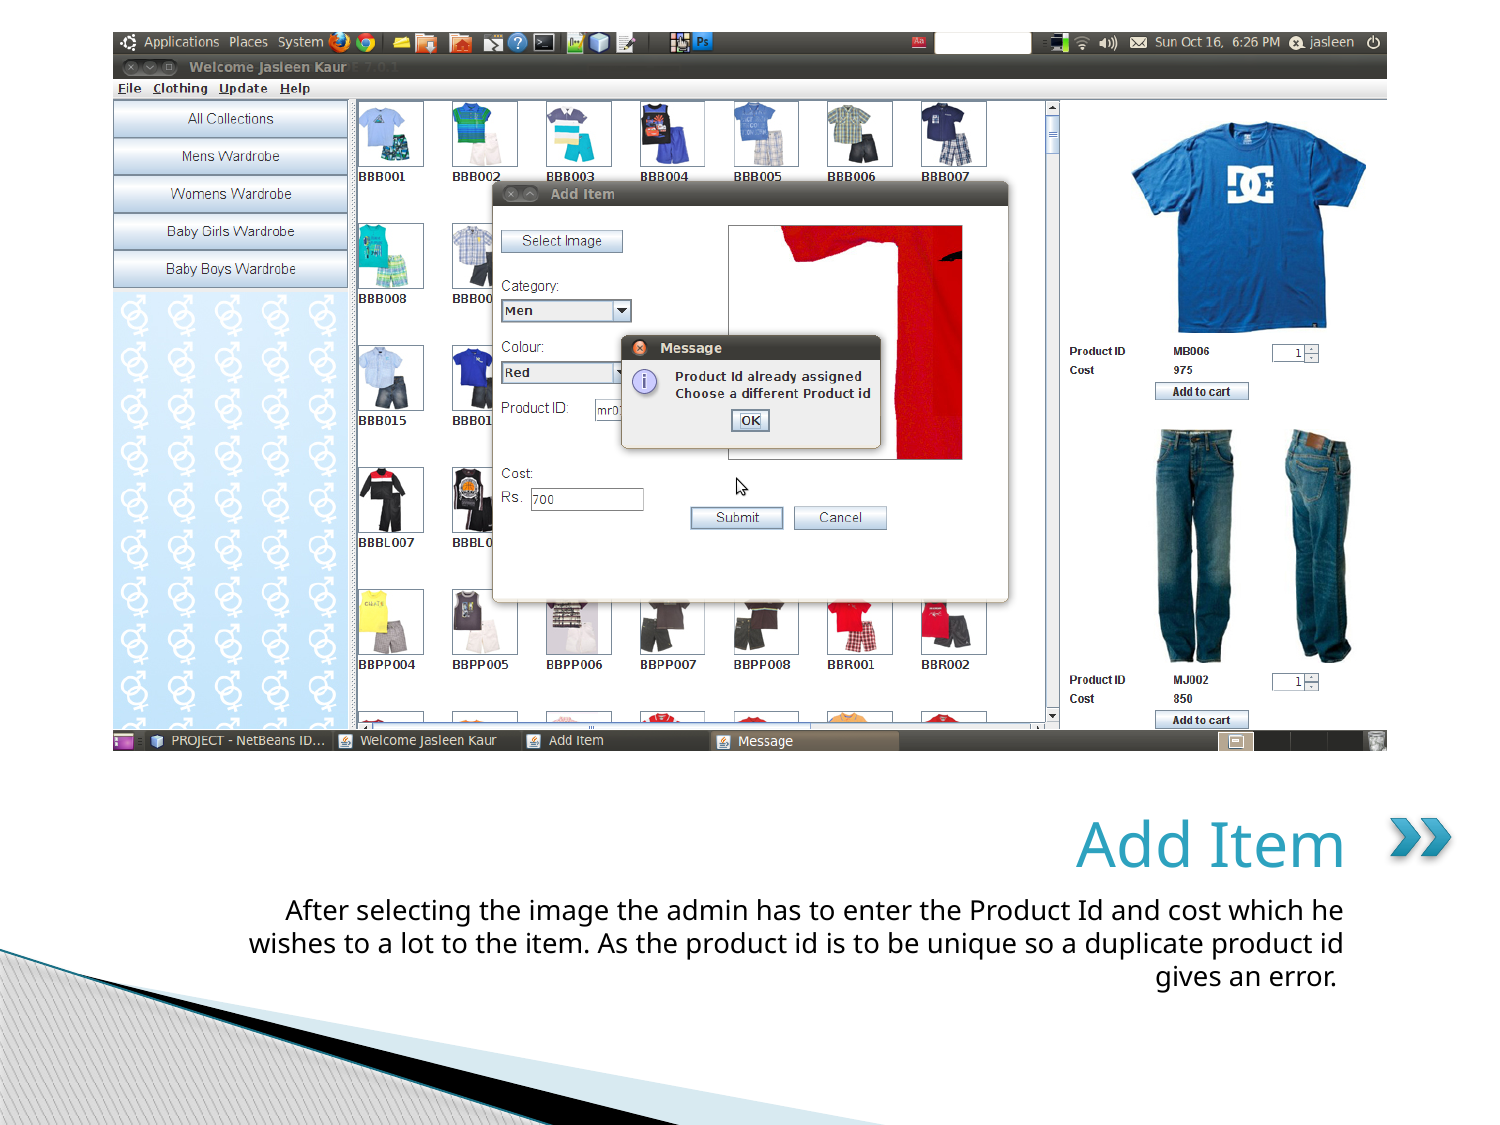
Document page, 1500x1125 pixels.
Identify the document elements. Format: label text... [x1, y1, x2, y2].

title Add Item [37, 798, 1363, 891]
picture [112, 30, 1388, 752]
list After selecting the image the admin has to enter the Product Id and cost which he wishes to a lot to the item. As the product id is to be unique so a duplicate product id gives an error. [187, 892, 1363, 1000]
